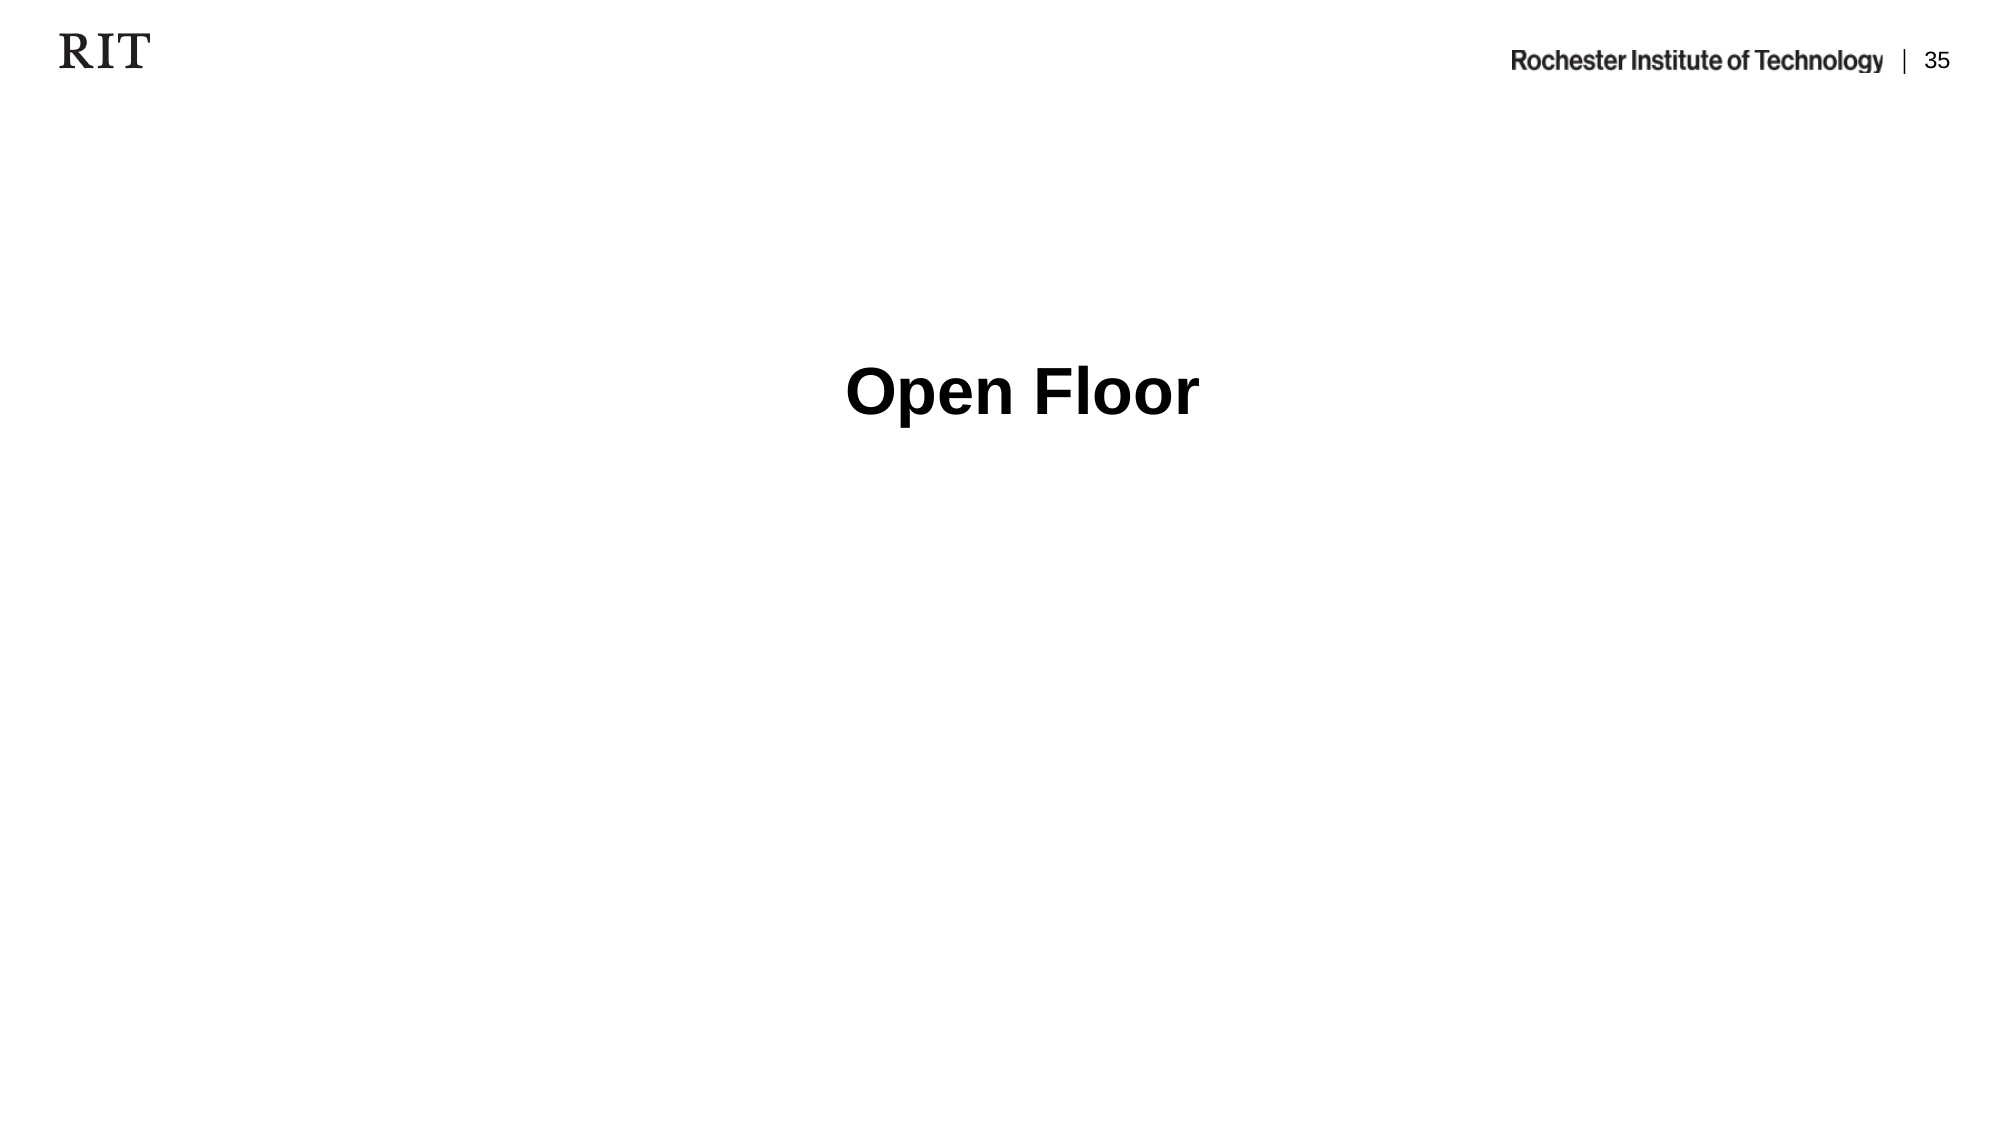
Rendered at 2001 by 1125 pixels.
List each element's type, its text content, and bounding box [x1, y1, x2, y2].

list Open Floor [114, 333, 1915, 843]
